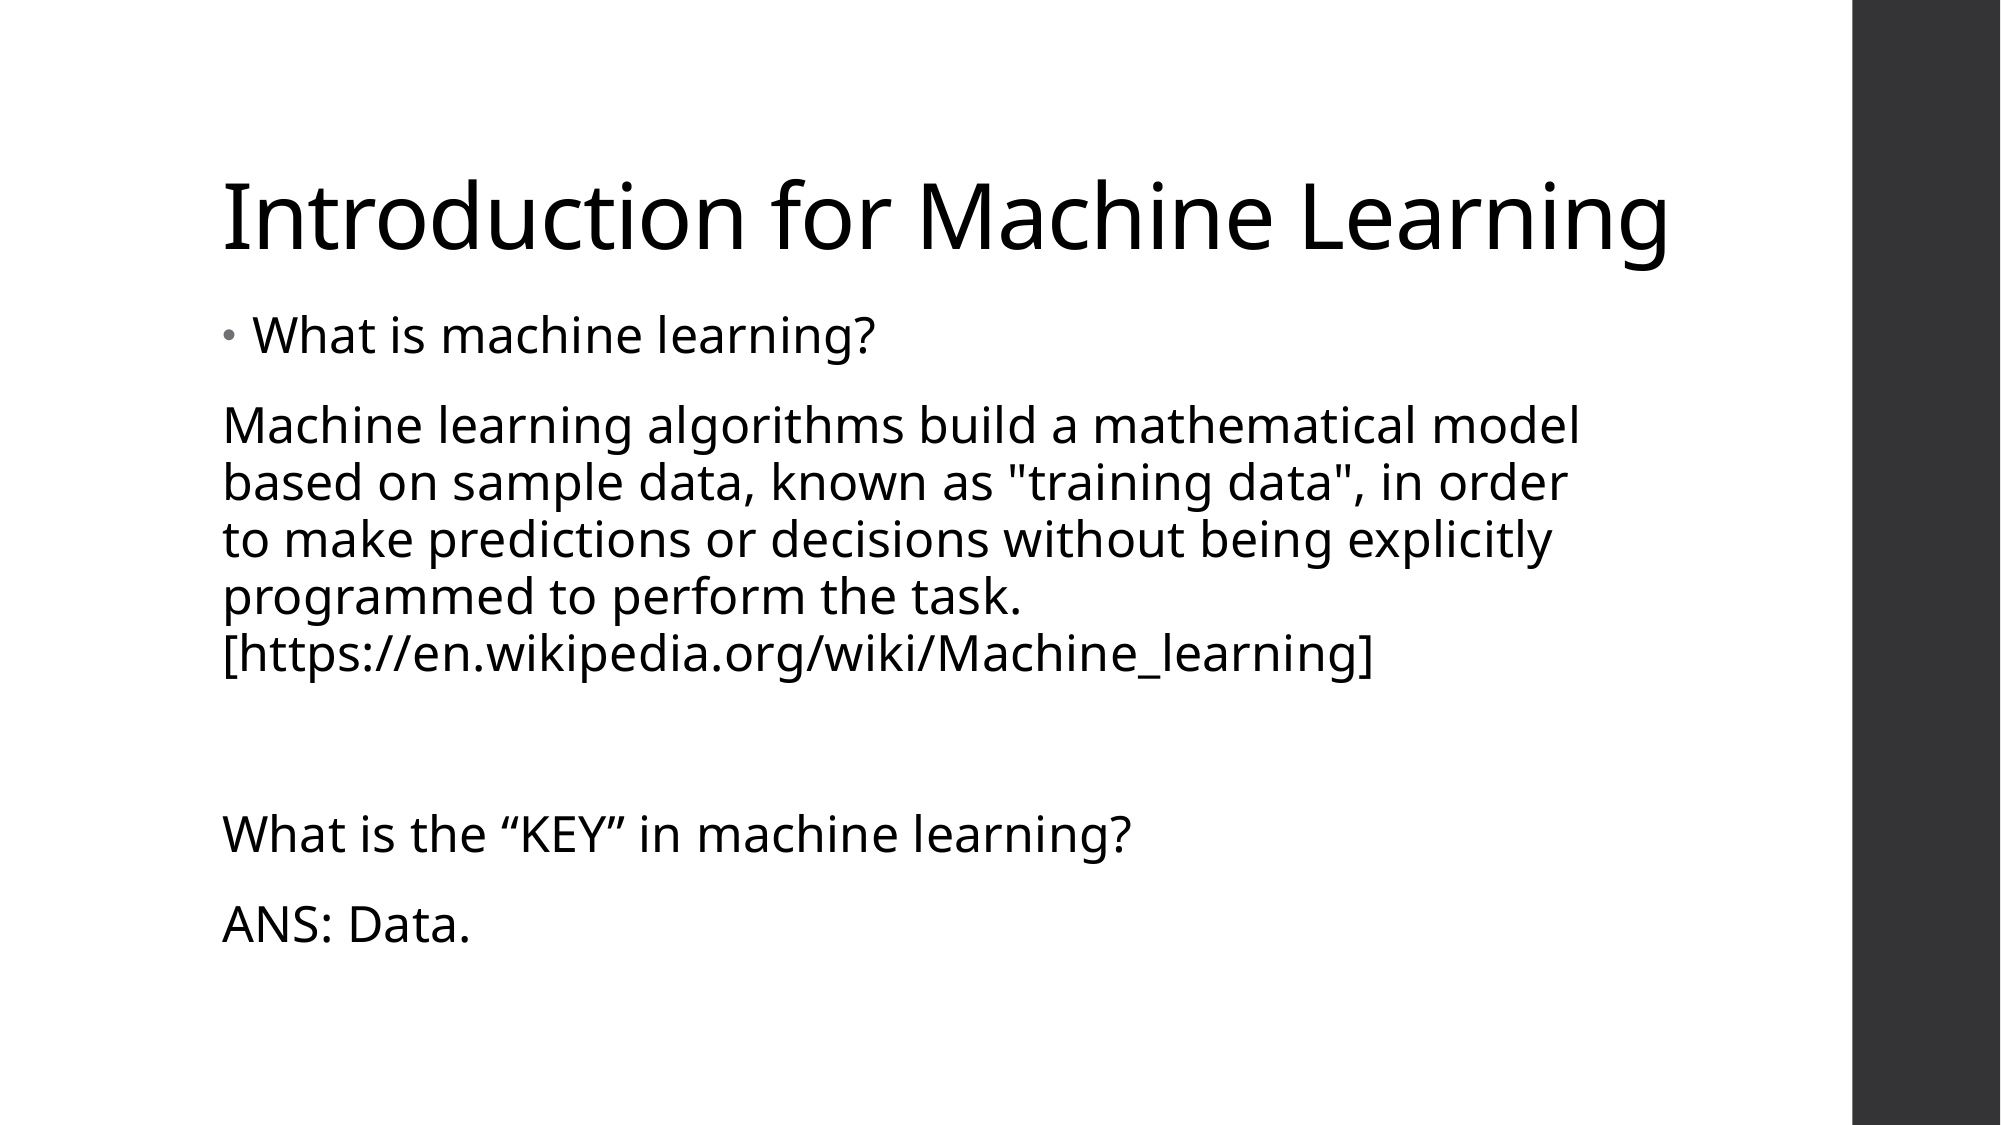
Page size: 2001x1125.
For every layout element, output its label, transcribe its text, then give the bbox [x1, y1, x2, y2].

title Introduction for Machine Learning [206, 60, 1797, 278]
list What is machine learning? Machine learning algorithms build a mathematical model based on sample data, known as "training data", in order to make predictions or decisions without being explicitly programmed to perform the task. [https://en.wikipedia.org/wiki/Machine_learning] What is the “KEY” in machine learning? ANS: Data. [206, 299, 1617, 1014]
